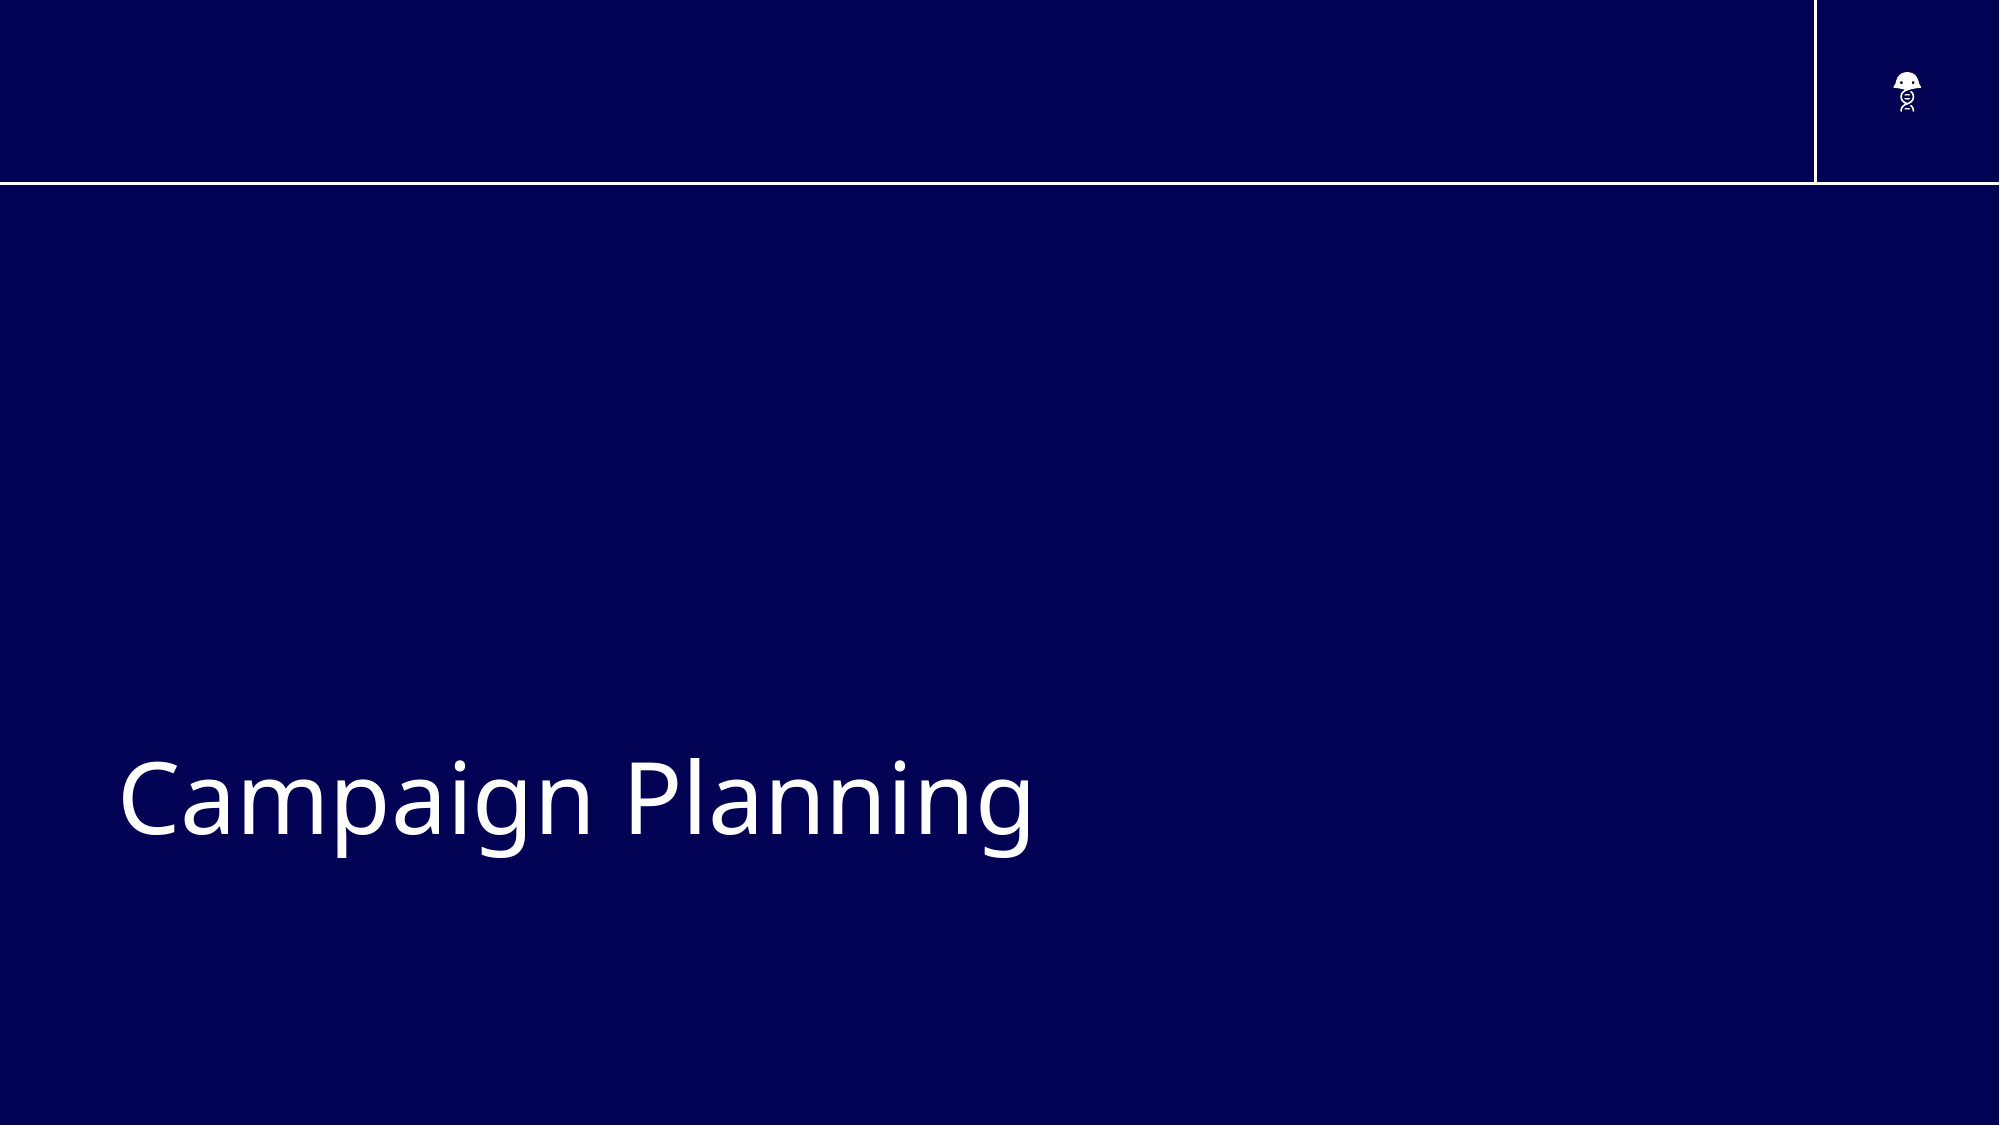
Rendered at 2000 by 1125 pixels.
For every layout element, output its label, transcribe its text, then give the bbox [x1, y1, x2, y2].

picture [1893, 72, 1922, 114]
title Campaign Planning [116, 575, 1276, 863]
